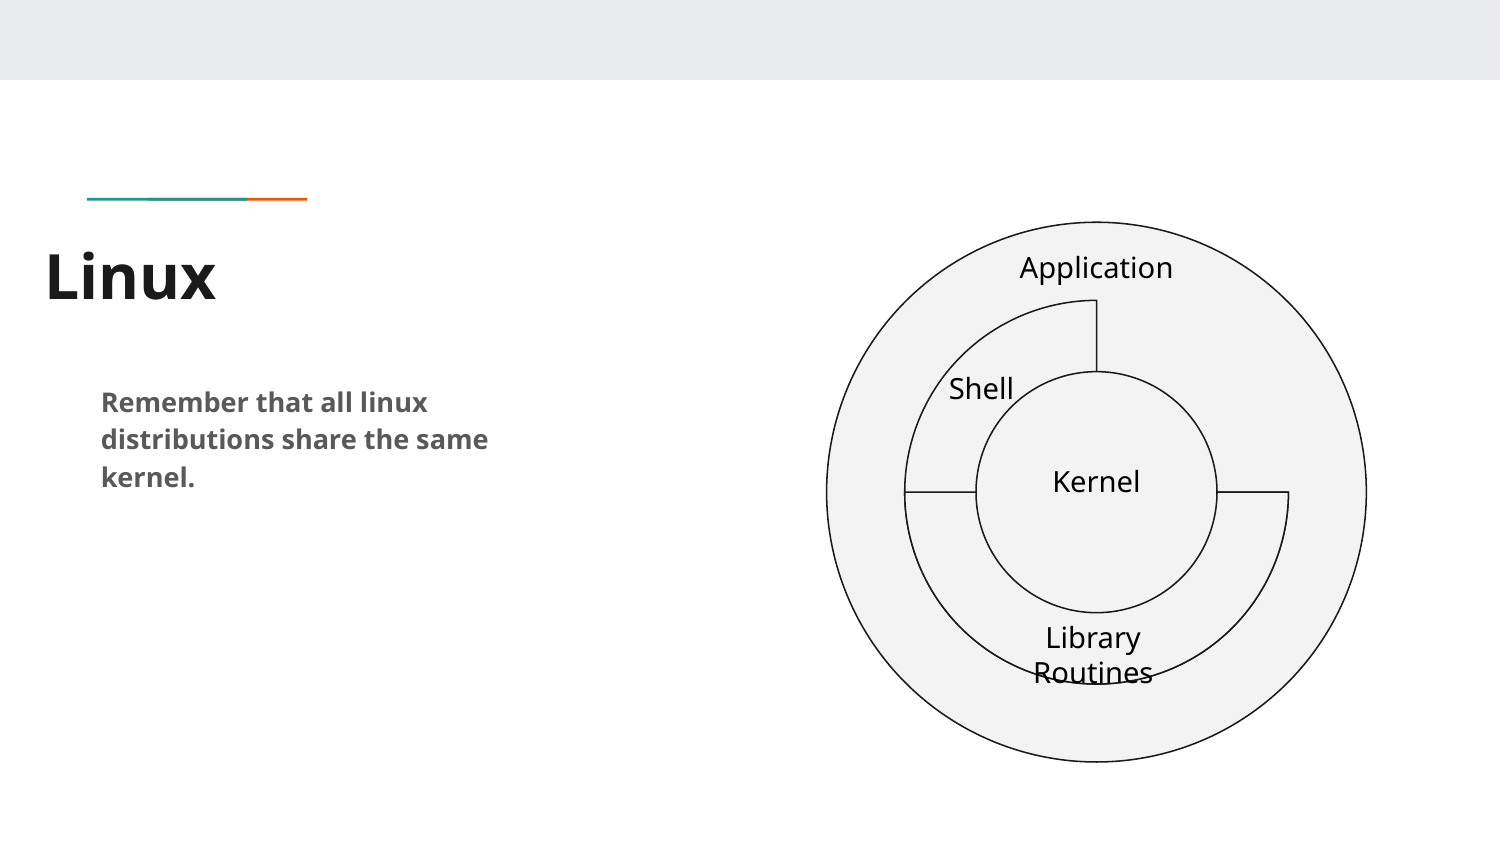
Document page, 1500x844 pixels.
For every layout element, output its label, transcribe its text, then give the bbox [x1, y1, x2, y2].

text_box [976, 371, 1218, 604]
text_box Remember that all linux distributions share the same kernel. [10, 365, 598, 508]
text_box Shell [917, 355, 1046, 421]
text_box [904, 421, 998, 492]
text_box [904, 492, 1049, 639]
text_box Kernel [1032, 448, 1161, 514]
text_box [826, 240, 1367, 762]
text_box [1144, 492, 1289, 644]
text_box [962, 300, 1097, 382]
text_box Application [999, 234, 1194, 300]
text_box [1017, 222, 1176, 234]
text_box Library Routines [972, 604, 1214, 704]
text_box Linux [29, 222, 718, 311]
